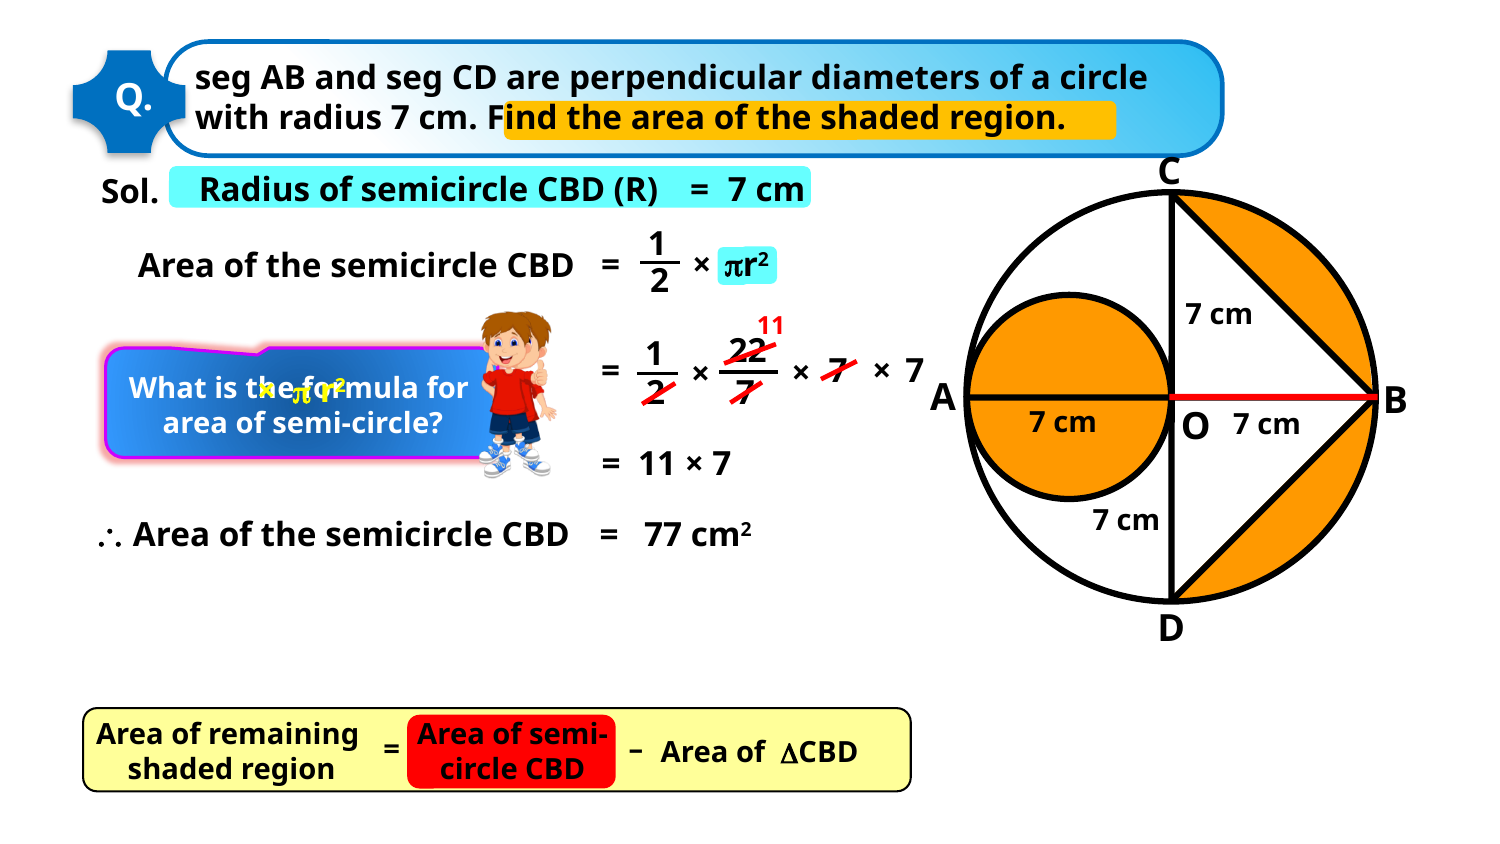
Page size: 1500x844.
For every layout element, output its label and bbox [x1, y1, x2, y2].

text_box [80, 705, 913, 794]
text_box [101, 345, 477, 460]
text_box [80, 505, 767, 561]
text_box [72, 41, 1419, 658]
text_box [86, 160, 820, 307]
picture [477, 309, 560, 480]
text_box [586, 434, 768, 490]
